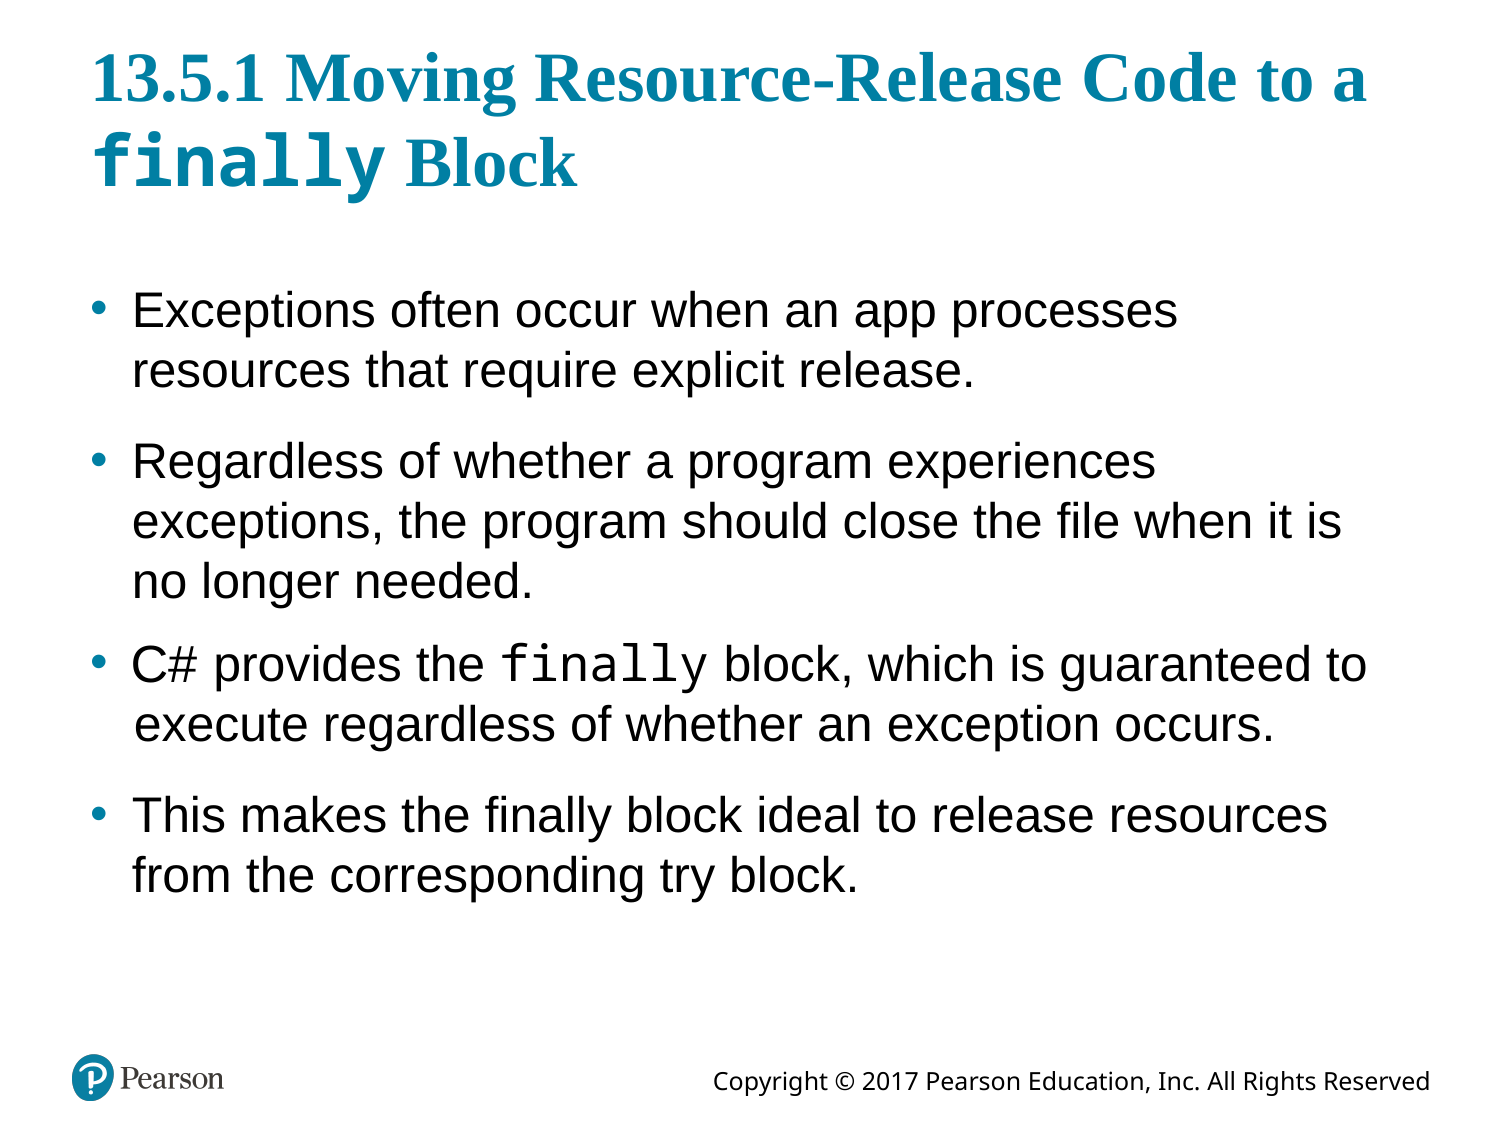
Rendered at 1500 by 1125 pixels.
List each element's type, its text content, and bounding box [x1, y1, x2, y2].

title 13.5.1 Moving Resource-Release Code to a finally Block [75, 35, 1425, 216]
list Exceptions often occur when an app processes resources that require explicit release. Regardless of whether a program experiences exceptions, the program should close the file when it is no longer needed. [75, 262, 1425, 616]
picture [72, 1054, 88, 1070]
picture [72, 1087, 83, 1101]
picture [98, 1054, 224, 1101]
list provides the finally block, which is guaranteed to execute regardless of whether an exception occurs. This makes the finally block ideal to release resources from the corresponding try block. [75, 616, 1425, 921]
picture [80, 1063, 106, 1088]
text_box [124, 634, 208, 696]
